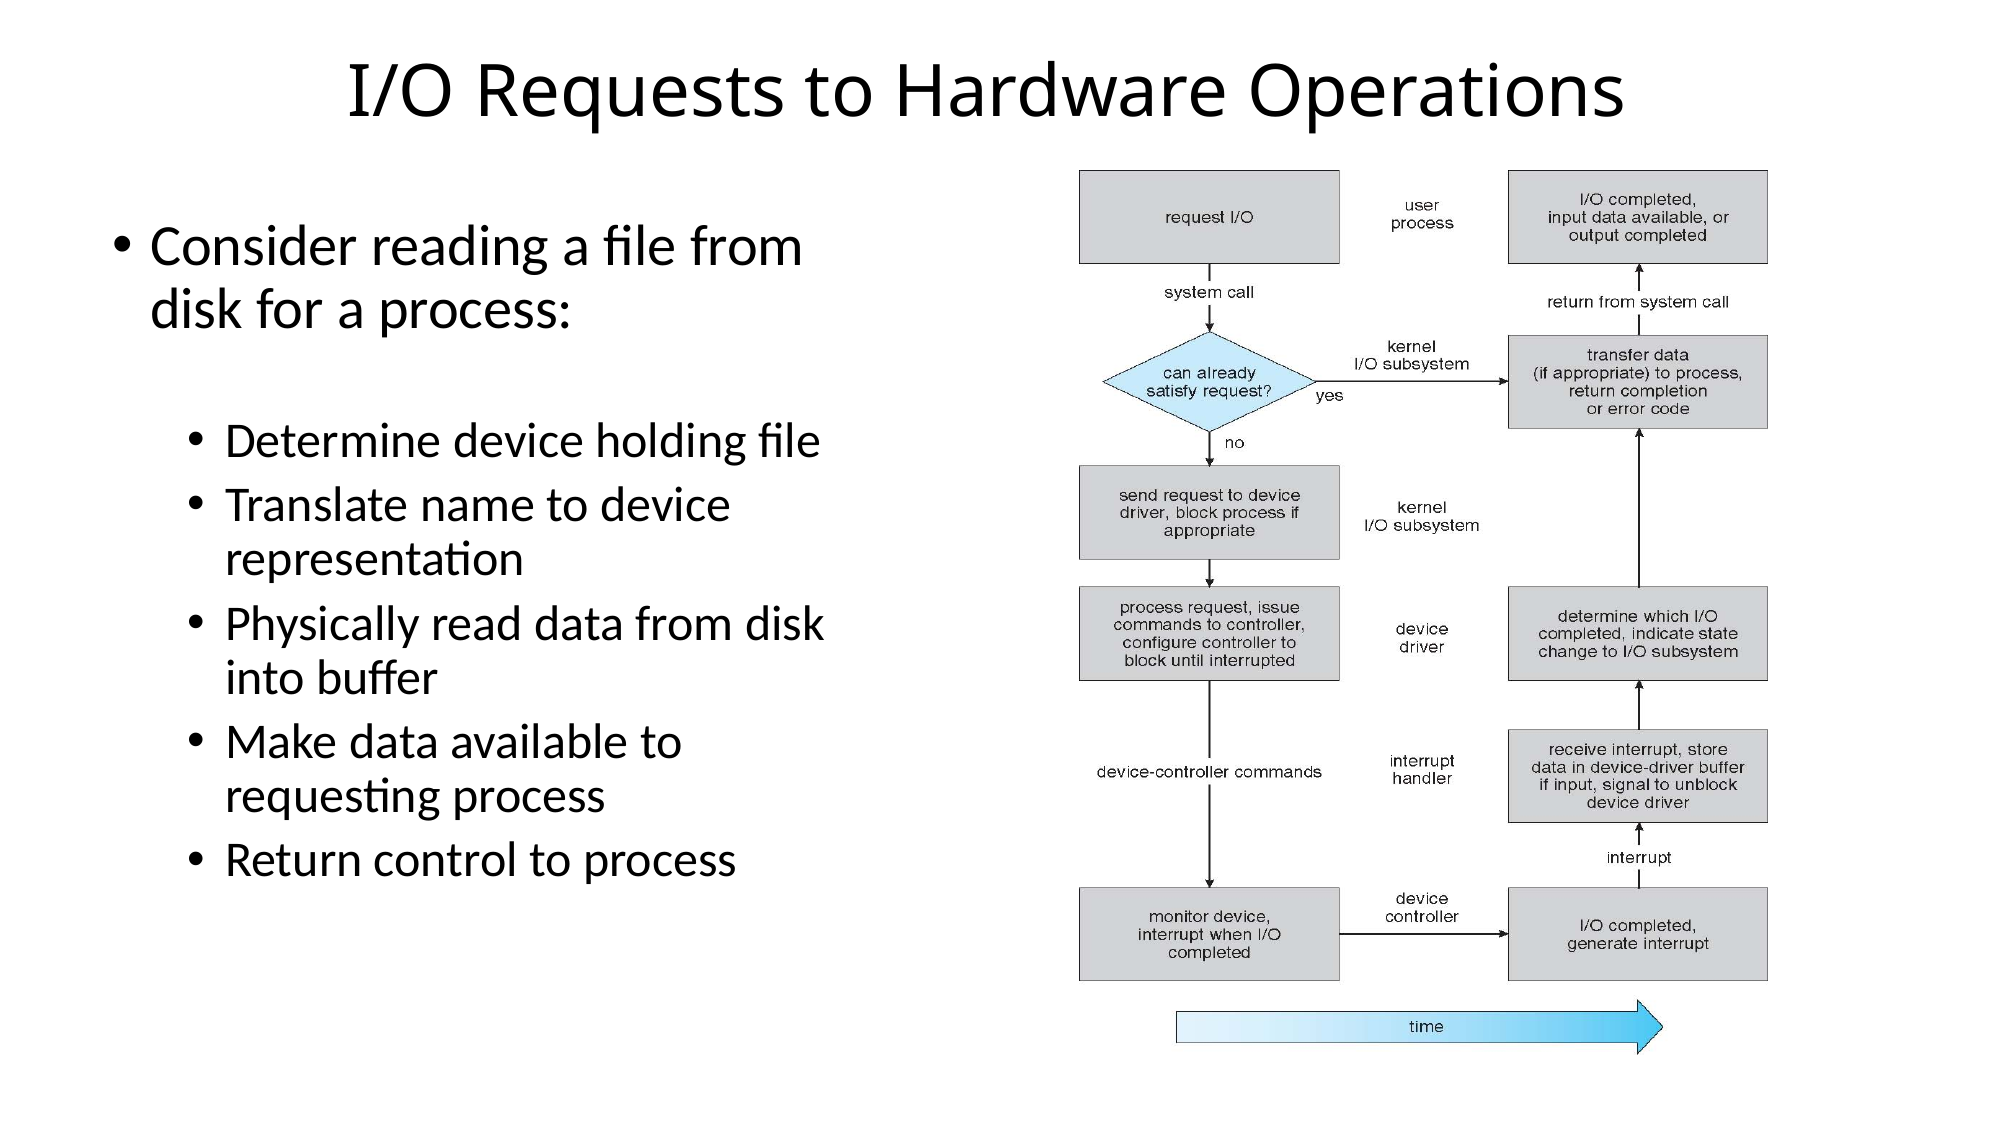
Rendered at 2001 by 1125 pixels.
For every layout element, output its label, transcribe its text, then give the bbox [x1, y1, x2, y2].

title I/O Requests to Hardware Operations [332, 45, 1760, 141]
picture [1079, 170, 1768, 1055]
list Consider reading a file from disk for a process: Determine device holding file Translate name to device representation Physically read data from disk into buffer Make data available to requesting process Return control to process [97, 207, 884, 1018]
